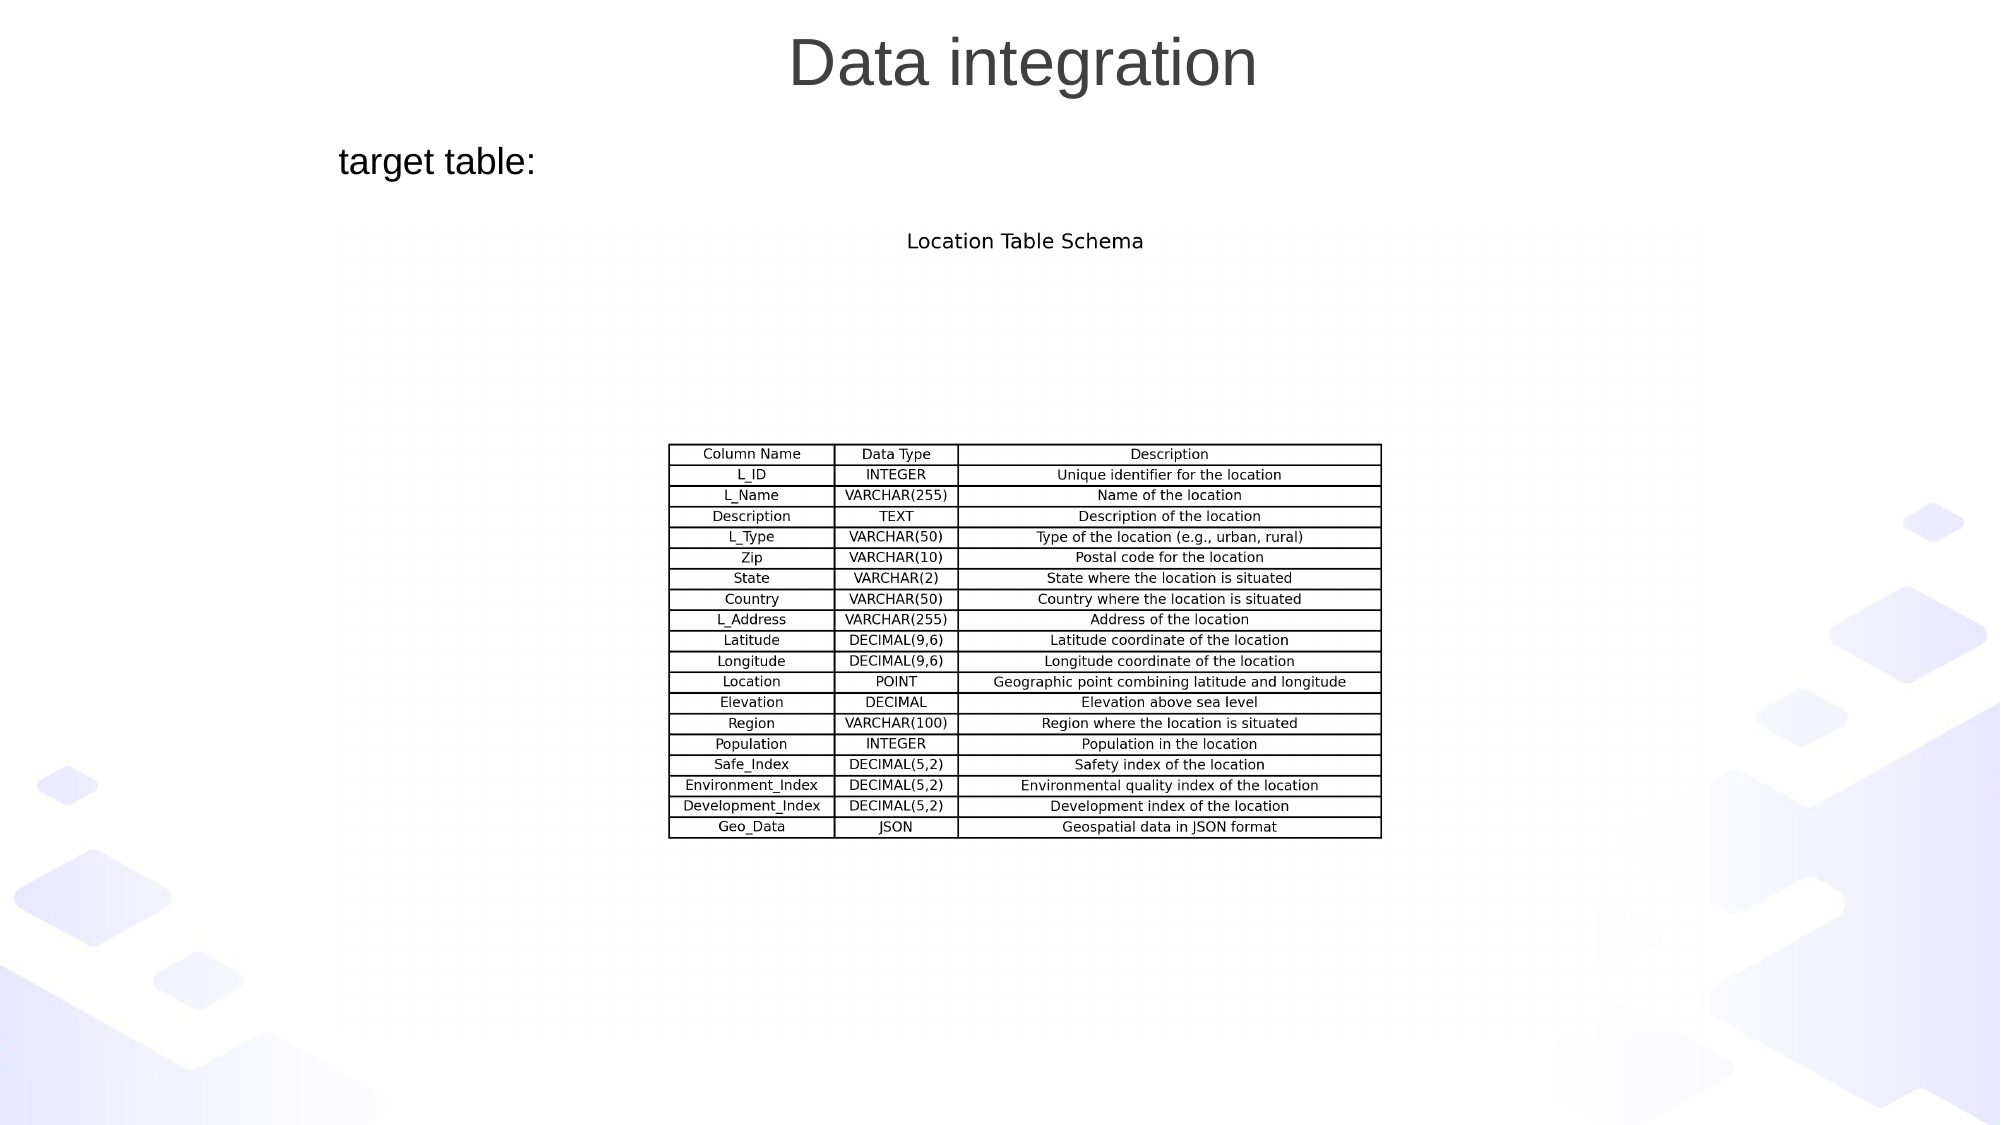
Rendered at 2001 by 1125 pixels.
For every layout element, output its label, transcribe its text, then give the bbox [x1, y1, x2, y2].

picture [0, 220, 2000, 1125]
text_box Data integration [773, 11, 1774, 107]
text_box target table: [323, 129, 1324, 189]
